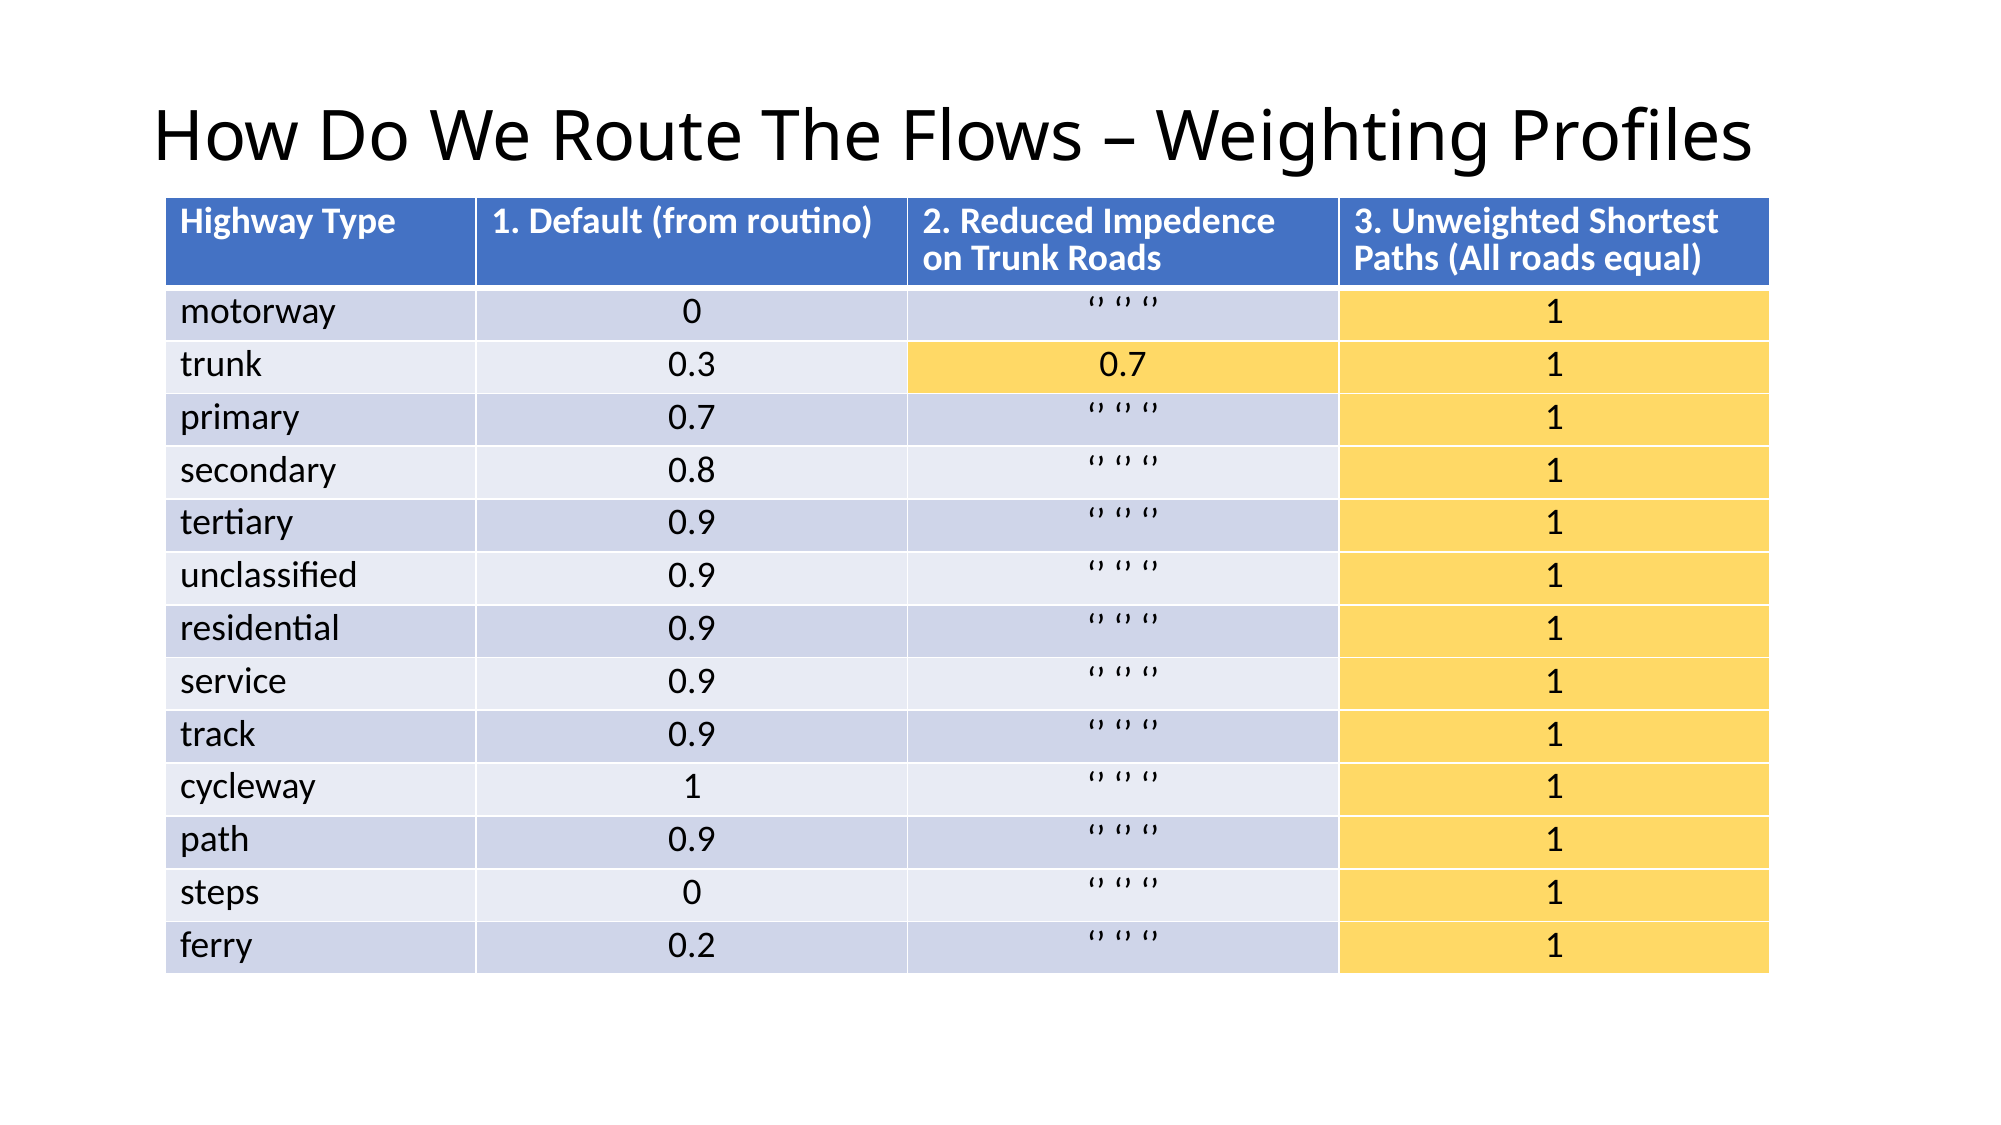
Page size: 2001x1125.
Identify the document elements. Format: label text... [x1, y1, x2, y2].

table_header 3. Unweighted Shortest Paths (All roads equal) [1340, 198, 1769, 285]
table_header 2. Reduced Impedence on Trunk Roads [908, 198, 1338, 285]
table_cell 0.7 [908, 342, 1338, 393]
table_cell cycleway [166, 764, 475, 815]
table_cell 1 [1340, 764, 1769, 815]
table_cell ‘’ ‘’ ‘’ [908, 553, 1338, 604]
table_cell path [166, 817, 475, 868]
table_cell 0.2 [477, 922, 907, 973]
table_cell ‘’ ‘’ ‘’ [908, 658, 1338, 709]
table_cell 0 [477, 291, 907, 340]
table_cell 0.9 [477, 817, 907, 868]
table_cell 0.8 [477, 447, 907, 498]
table_header Highway Type [166, 198, 475, 285]
table_cell 1 [1340, 606, 1769, 657]
table_cell secondary [166, 447, 475, 498]
table_cell unclassified [166, 553, 475, 604]
table_cell ‘’ ‘’ ‘’ [908, 870, 1338, 921]
table_cell 0.9 [477, 658, 907, 709]
title How Do We Route The Flows – Weighting Profiles [137, 59, 1863, 217]
table_cell 0.9 [477, 606, 907, 657]
table_cell 1 [1340, 870, 1769, 921]
table_cell 1 [1340, 447, 1769, 498]
table_cell 1 [1340, 291, 1769, 340]
table_cell 1 [1340, 342, 1769, 393]
table_cell steps [166, 870, 475, 921]
table_cell residential [166, 606, 475, 657]
table_cell 1 [1340, 817, 1769, 868]
table_cell ‘’ ‘’ ‘’ [908, 606, 1338, 657]
table_cell ‘’ ‘’ ‘’ [908, 817, 1338, 868]
table_cell ‘’ ‘’ ‘’ [908, 922, 1338, 973]
table_cell track [166, 711, 475, 762]
table_cell primary [166, 394, 475, 445]
table_cell trunk [166, 342, 475, 393]
table_cell 1 [1340, 658, 1769, 709]
table_cell service [166, 658, 475, 709]
table_cell ‘’ ‘’ ‘’ [908, 764, 1338, 815]
table_cell 0 [477, 870, 907, 921]
table_cell 0.9 [477, 500, 907, 551]
table_cell ‘’ ‘’ ‘’ [908, 394, 1338, 445]
table_cell 0.9 [477, 711, 907, 762]
table_cell 0.3 [477, 342, 907, 393]
table_cell 1 [1340, 394, 1769, 445]
table_cell 1 [477, 764, 907, 815]
table_cell tertiary [166, 500, 475, 551]
table_cell 0.7 [477, 394, 907, 445]
table_cell ‘’ ‘’ ‘’ [908, 447, 1338, 498]
table_cell motorway [166, 291, 475, 340]
table_cell ‘’ ‘’ ‘’ [908, 711, 1338, 762]
table_cell 1 [1340, 553, 1769, 604]
table_header 1. Default (from routino) [477, 198, 907, 285]
table_cell ‘’ ‘’ ‘’ [908, 291, 1338, 340]
table_cell 1 [1340, 500, 1769, 551]
table_cell ferry [166, 922, 475, 973]
table_cell 1 [1340, 922, 1769, 973]
table_cell 0.9 [477, 553, 907, 604]
table_cell ‘’ ‘’ ‘’ [908, 500, 1338, 551]
table_cell 1 [1340, 711, 1769, 762]
